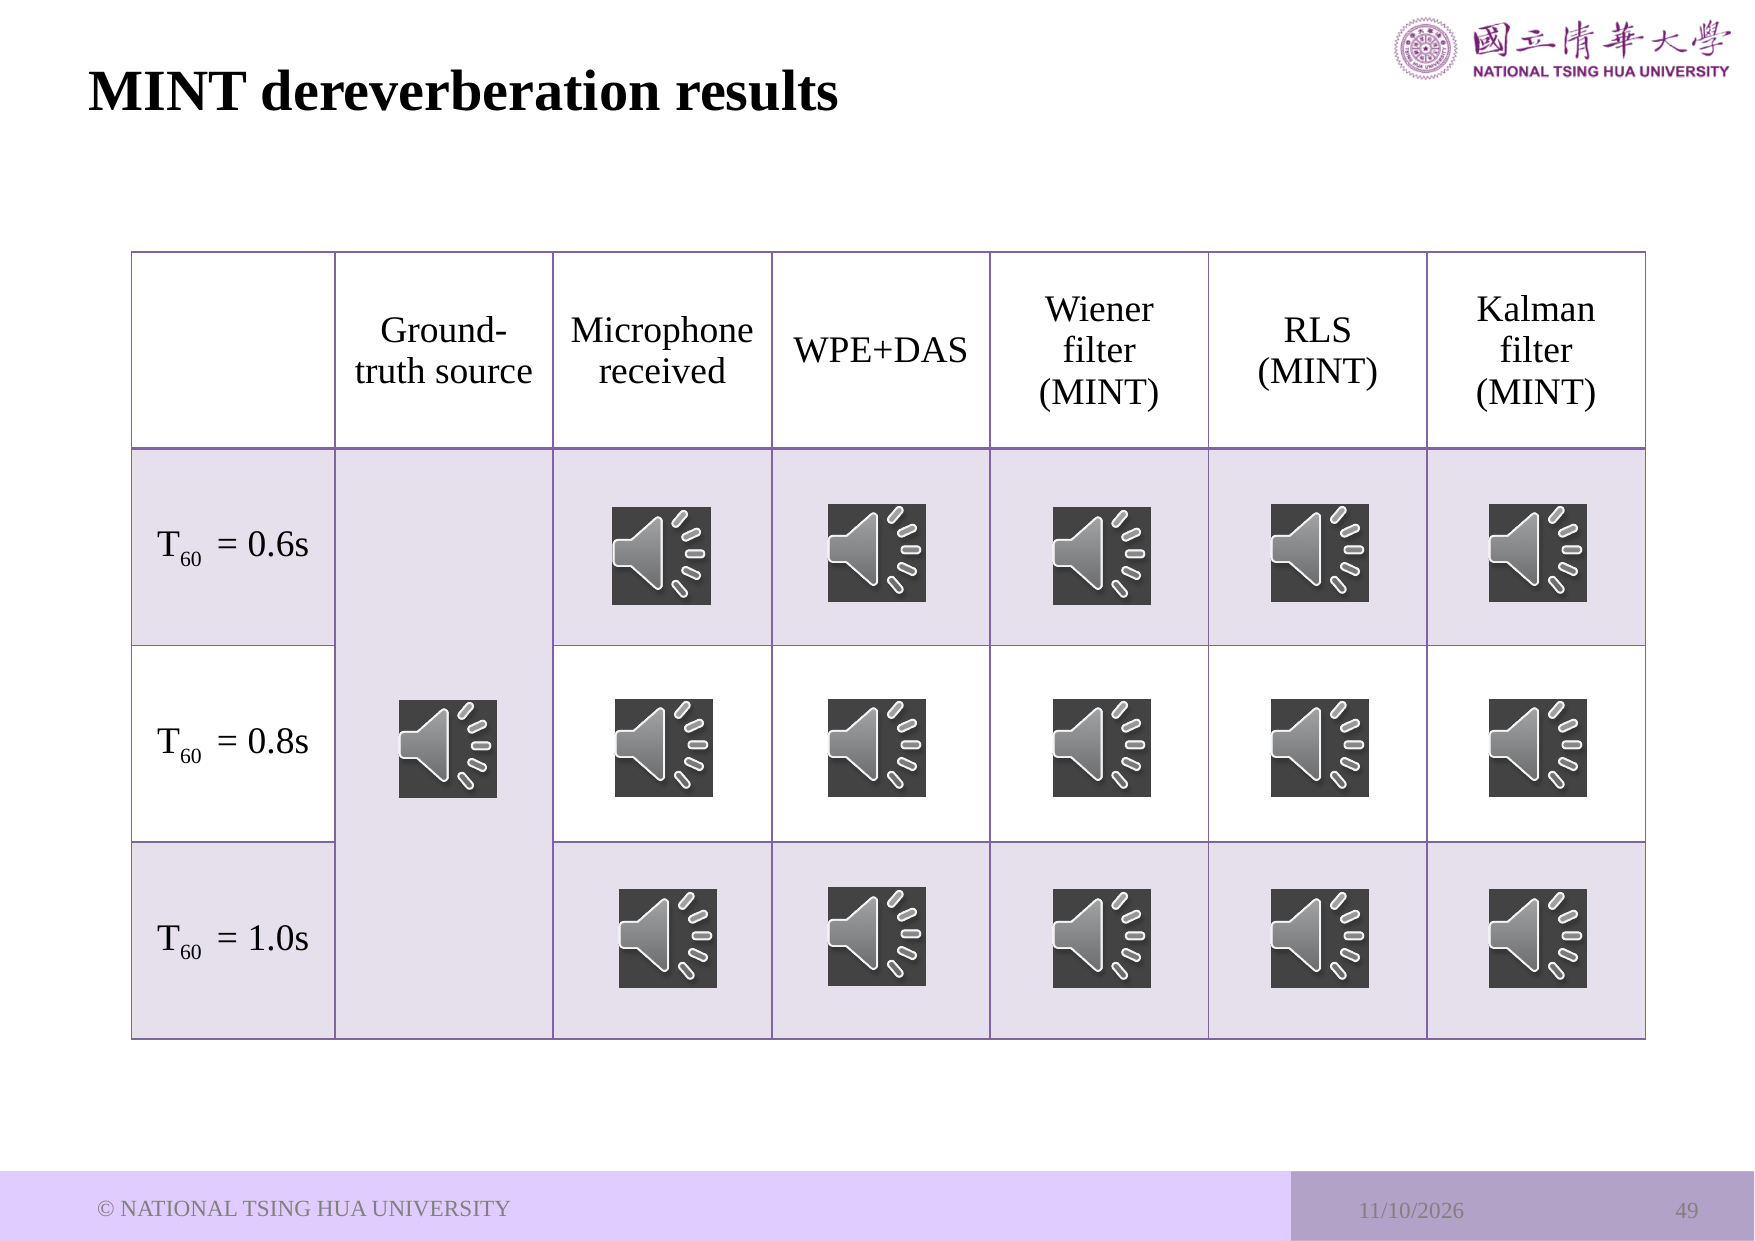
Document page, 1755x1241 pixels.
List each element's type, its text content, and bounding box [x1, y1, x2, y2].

table_cell [991, 646, 1208, 841]
table_header RLS (MINT) [1209, 253, 1426, 447]
picture [1269, 888, 1371, 989]
picture [1269, 697, 1371, 798]
table_cell [773, 646, 989, 841]
table_header Wiener filter (MINT) [991, 253, 1208, 447]
table_header Microphone received [554, 253, 771, 447]
table_cell T60 = 1.0s [132, 843, 334, 1038]
title MINT dereverberation results [73, 31, 1243, 136]
table_cell [1428, 646, 1645, 841]
picture [1051, 888, 1153, 989]
picture [611, 506, 712, 607]
table_cell [1428, 843, 1645, 1038]
picture [0, 1171, 1291, 1241]
table_cell [991, 843, 1208, 1038]
table_cell [773, 843, 989, 1038]
table_cell [991, 450, 1208, 645]
table_header [132, 253, 334, 447]
table_cell [554, 646, 771, 841]
table_cell [554, 450, 771, 645]
table_cell [1209, 450, 1426, 645]
table_cell T60 = 0.8s [132, 646, 334, 841]
picture [1487, 888, 1589, 989]
slide_number 49 [1577, 1180, 1714, 1239]
picture [397, 698, 498, 799]
table_header WPE+DAS [773, 253, 989, 447]
picture [1487, 502, 1589, 603]
picture [1051, 697, 1153, 798]
picture [1269, 502, 1371, 603]
table_header Ground-truth source [336, 253, 552, 447]
table_header Kalman filter (MINT) [1428, 253, 1645, 447]
picture [1388, 2, 1755, 95]
footer © NATIONAL TSING HUA UNIVERSITY [82, 1177, 562, 1236]
picture [613, 697, 715, 798]
table_cell [1209, 646, 1426, 841]
table_cell [773, 450, 989, 645]
picture [617, 888, 719, 989]
table_cell [554, 843, 771, 1038]
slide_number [1343, 1180, 1551, 1239]
picture [1487, 697, 1589, 798]
picture [826, 886, 928, 987]
table_cell T60 = 0.6s [132, 450, 334, 645]
table_cell [1428, 450, 1645, 645]
table_cell [336, 450, 552, 1038]
picture [826, 502, 928, 603]
picture [826, 697, 928, 798]
table_cell [1209, 843, 1426, 1038]
picture [1051, 506, 1153, 607]
